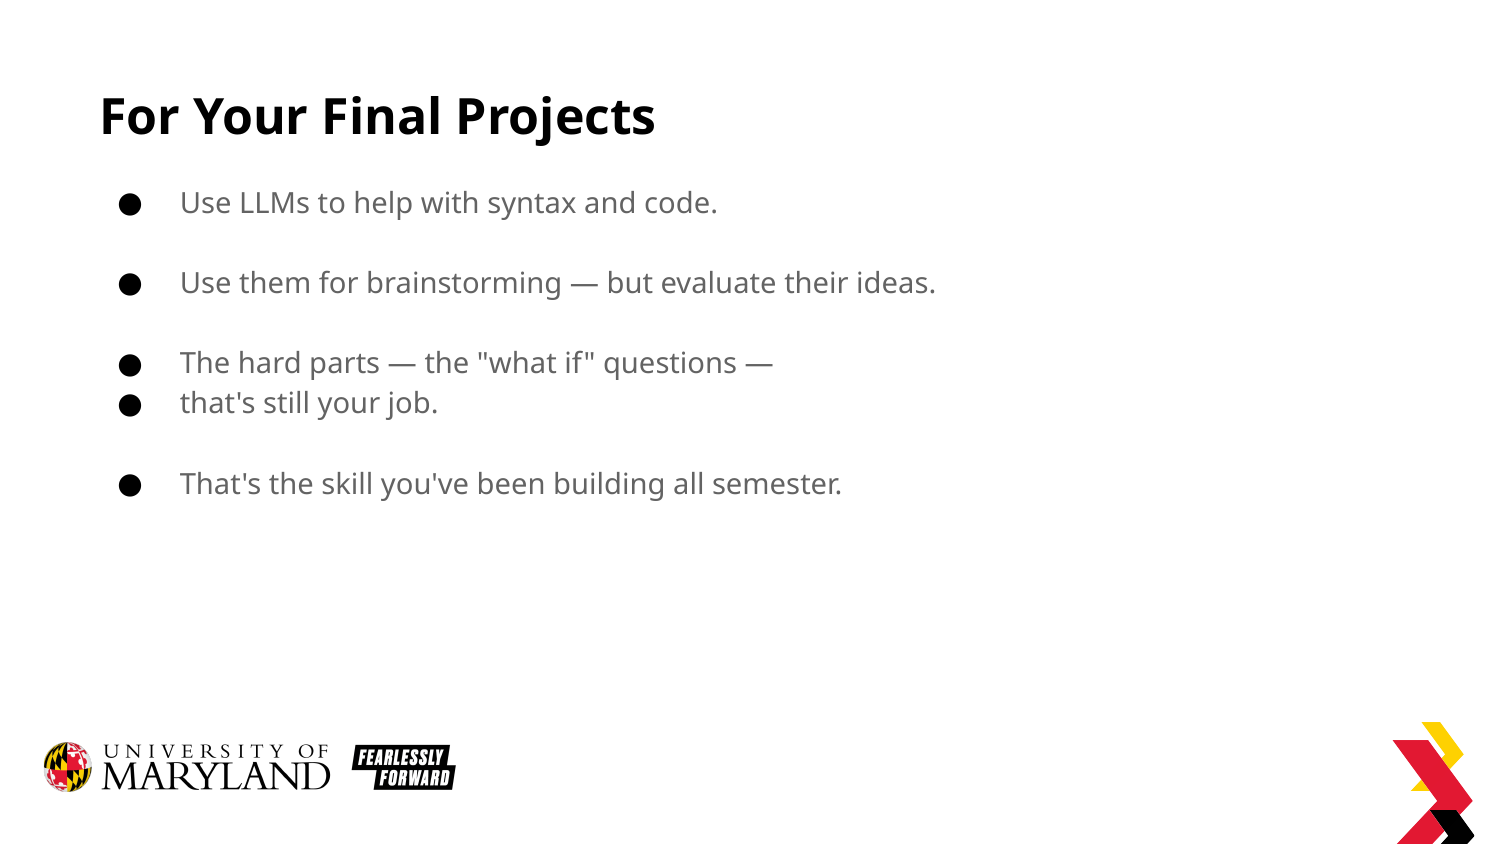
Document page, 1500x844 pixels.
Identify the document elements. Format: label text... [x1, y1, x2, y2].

picture [43, 742, 456, 792]
title For Your Final Projects [99, 63, 1475, 166]
list Use LLMs to help with syntax and code. Use them for brainstorming — but evaluate their ideas. The hard parts — the "what if" questions — that's still your job. That's the skill you've been building all semester. [104, 178, 1055, 690]
picture [1343, 722, 1475, 844]
